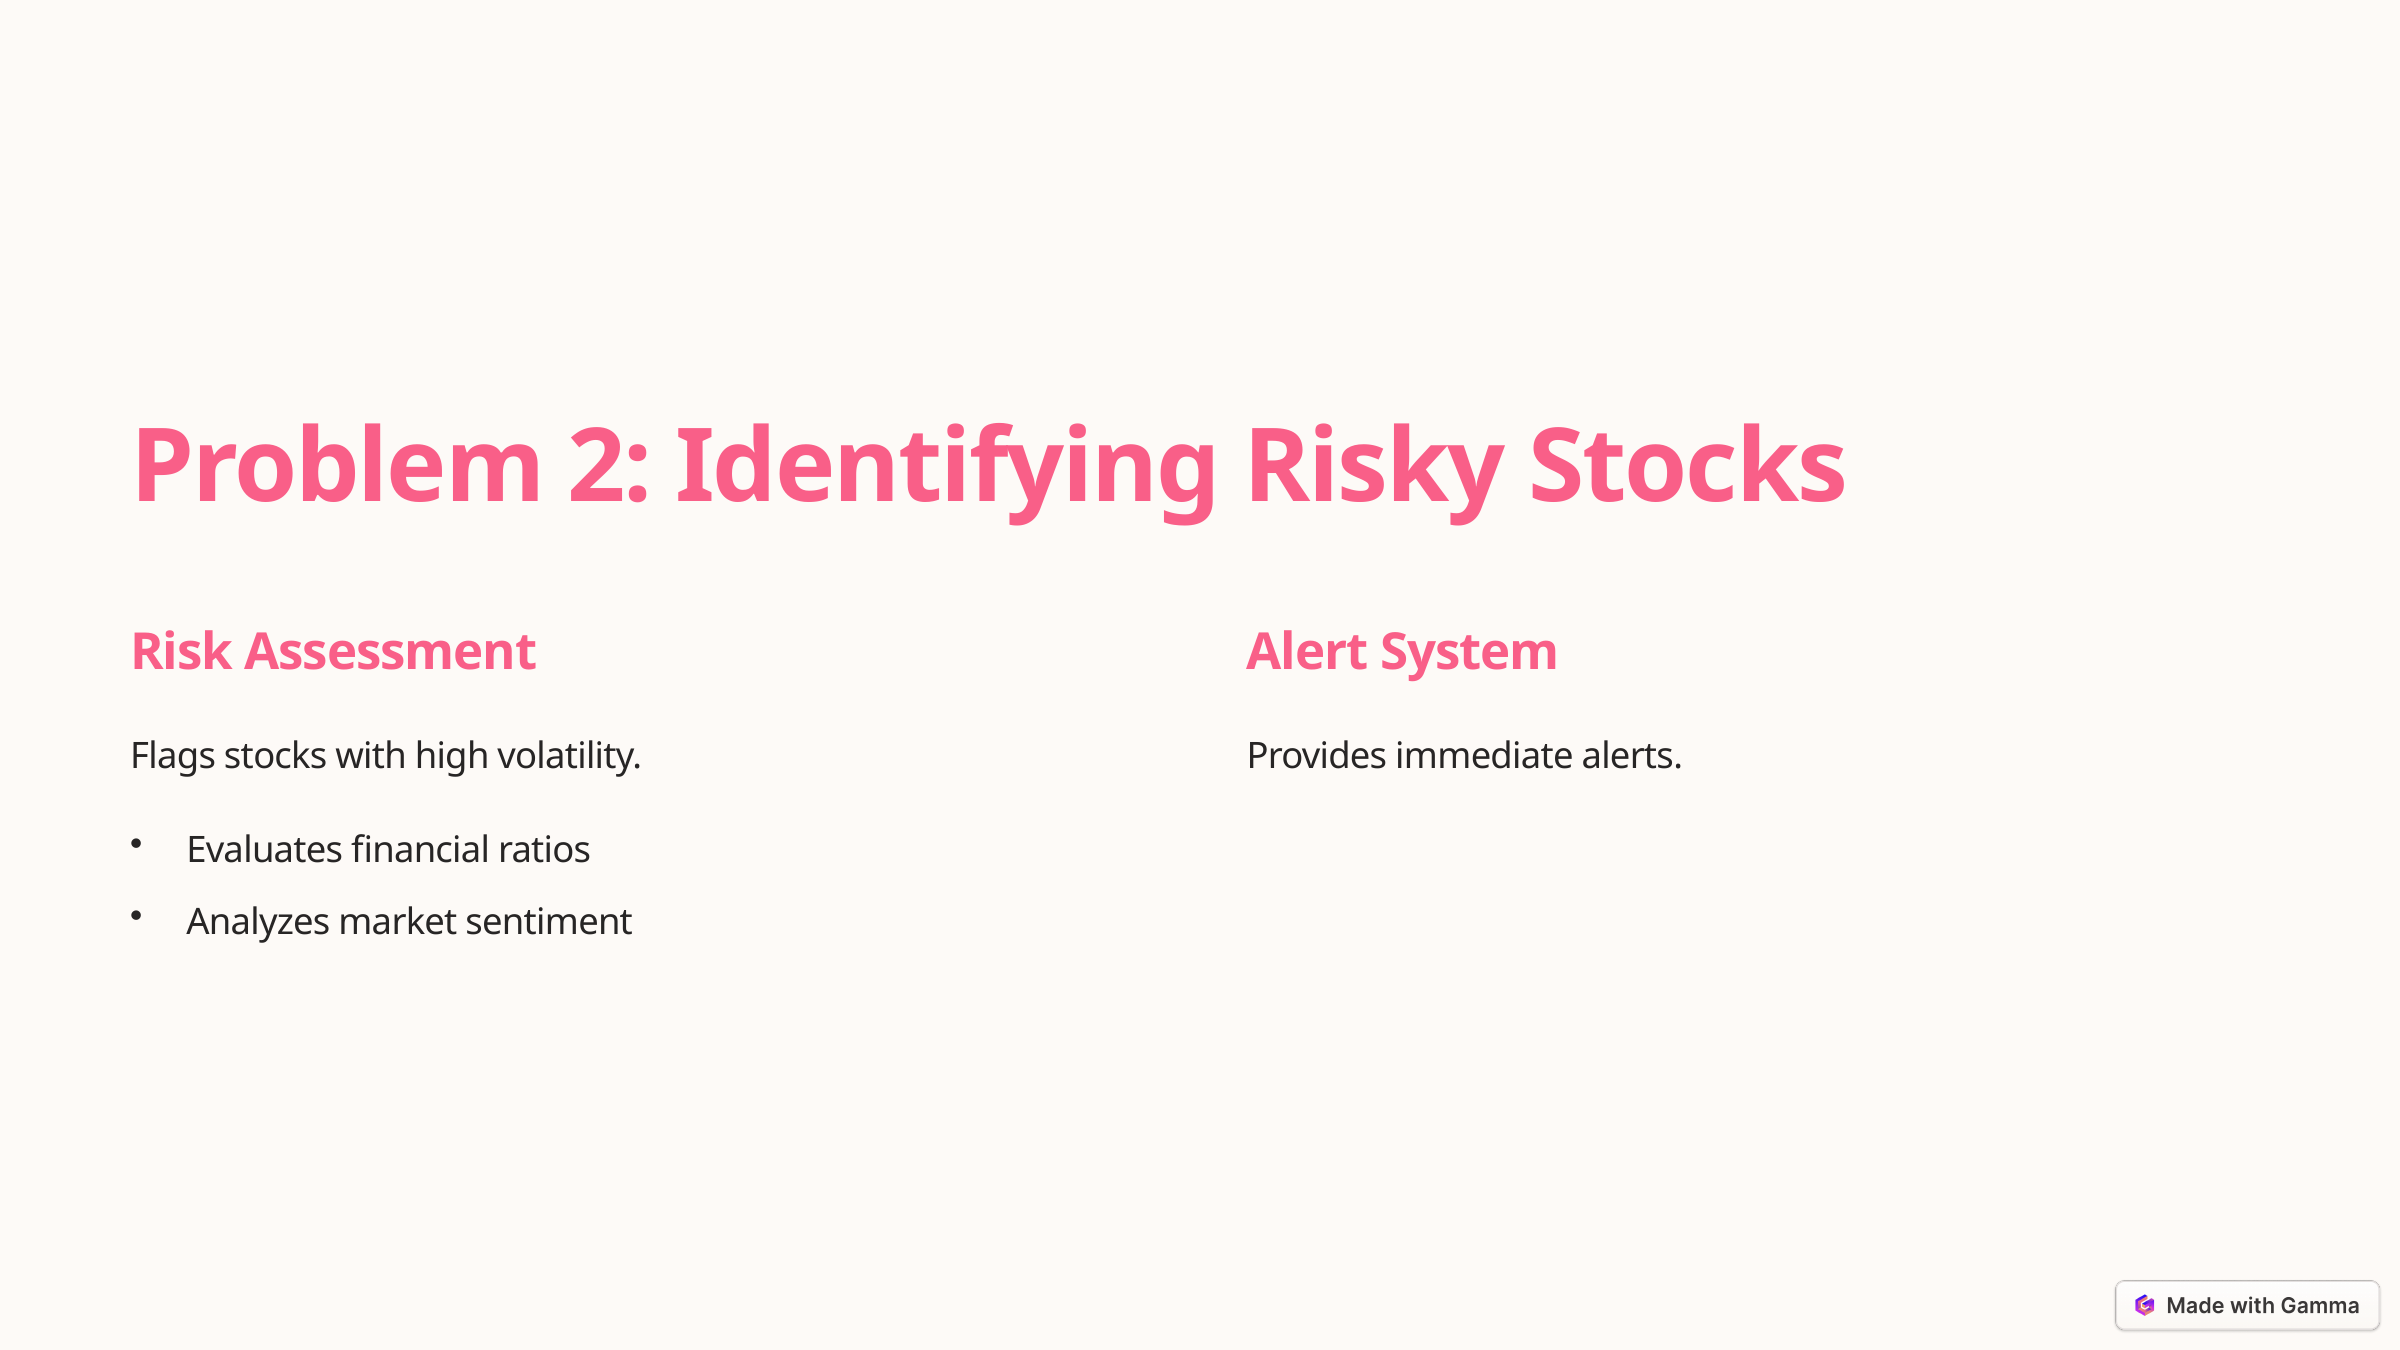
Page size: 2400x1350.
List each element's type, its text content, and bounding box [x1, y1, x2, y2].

text_box Risk Assessment [130, 615, 642, 680]
picture [2106, 1271, 2389, 1339]
text_box Evaluates financial ratios [130, 809, 1155, 870]
text_box Analyzes market sentiment [130, 882, 1155, 942]
text_box Provides immediate alerts. [1246, 716, 2271, 777]
text_box Alert System [1246, 615, 1759, 680]
text_box Problem 2: Identifying Risky Stocks [130, 394, 1721, 523]
text_box Flags stocks with high volatility. [130, 716, 1155, 777]
